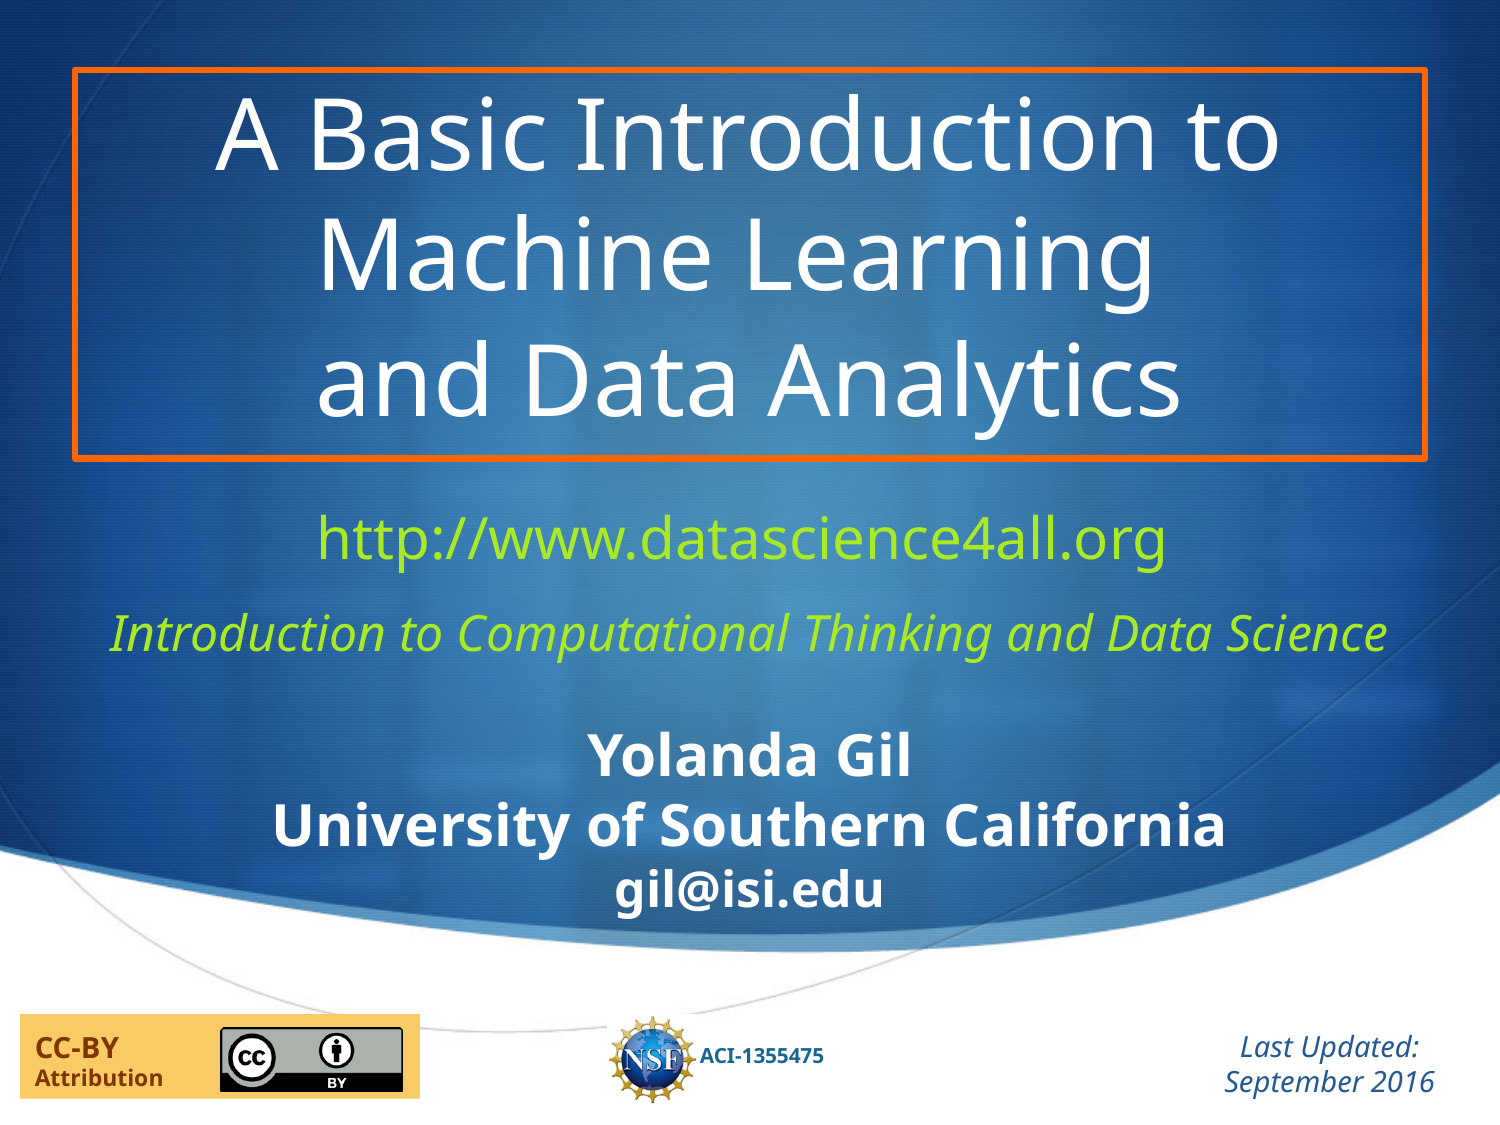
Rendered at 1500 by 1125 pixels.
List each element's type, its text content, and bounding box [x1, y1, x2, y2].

text_box http://www.datascience4all.org Introduction to Computational Thinking and Data Science [74, 493, 1425, 699]
text_box ACI-1355475 [698, 1034, 839, 1075]
title [75, 459, 1425, 493]
text_box Yolanda Gil University of Southern California gil@isi.edu [256, 710, 1243, 986]
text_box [201, 1018, 398, 1097]
text_box Last Updated: September 2016 [1209, 1020, 1450, 1106]
text_box CC-BY Attribution [20, 1014, 420, 1099]
picture [0, 0, 1500, 1125]
subtitle A Basic Introduction to Machine Learning and Data Analytics [75, 70, 1425, 459]
